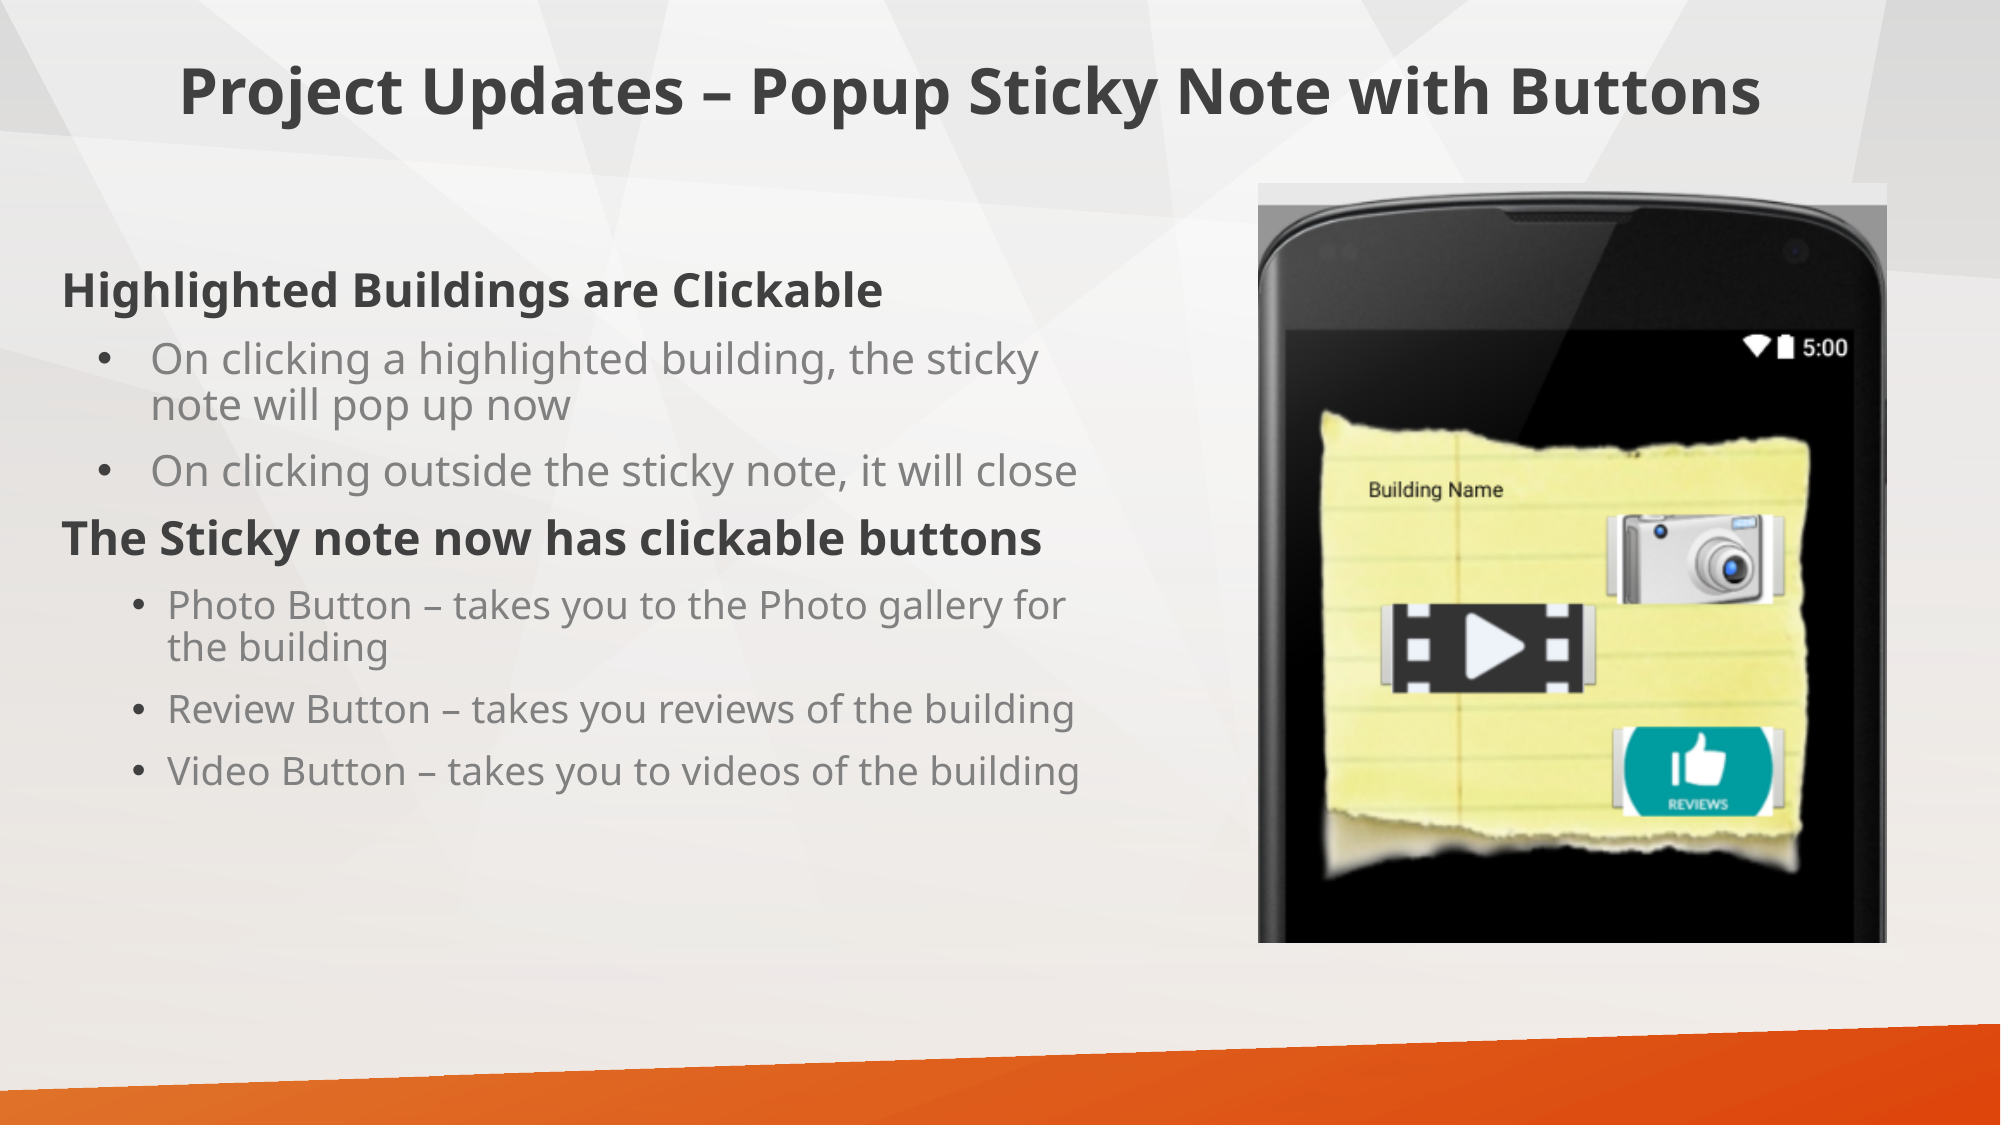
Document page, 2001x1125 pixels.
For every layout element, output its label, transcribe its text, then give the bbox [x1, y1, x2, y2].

list Highlighted Buildings are Clickable On clicking a highlighted building, the sticky note will pop up now On clicking outside the sticky note, it will close The Sticky note now has clickable buttons Photo Button – takes you to the Photo gallery for the building Review Button – takes you reviews of the building Video Button – takes you to videos of the building [46, 183, 1144, 898]
picture [1258, 183, 1887, 944]
title Project Updates – Popup Sticky Note with Buttons [108, 26, 1834, 161]
